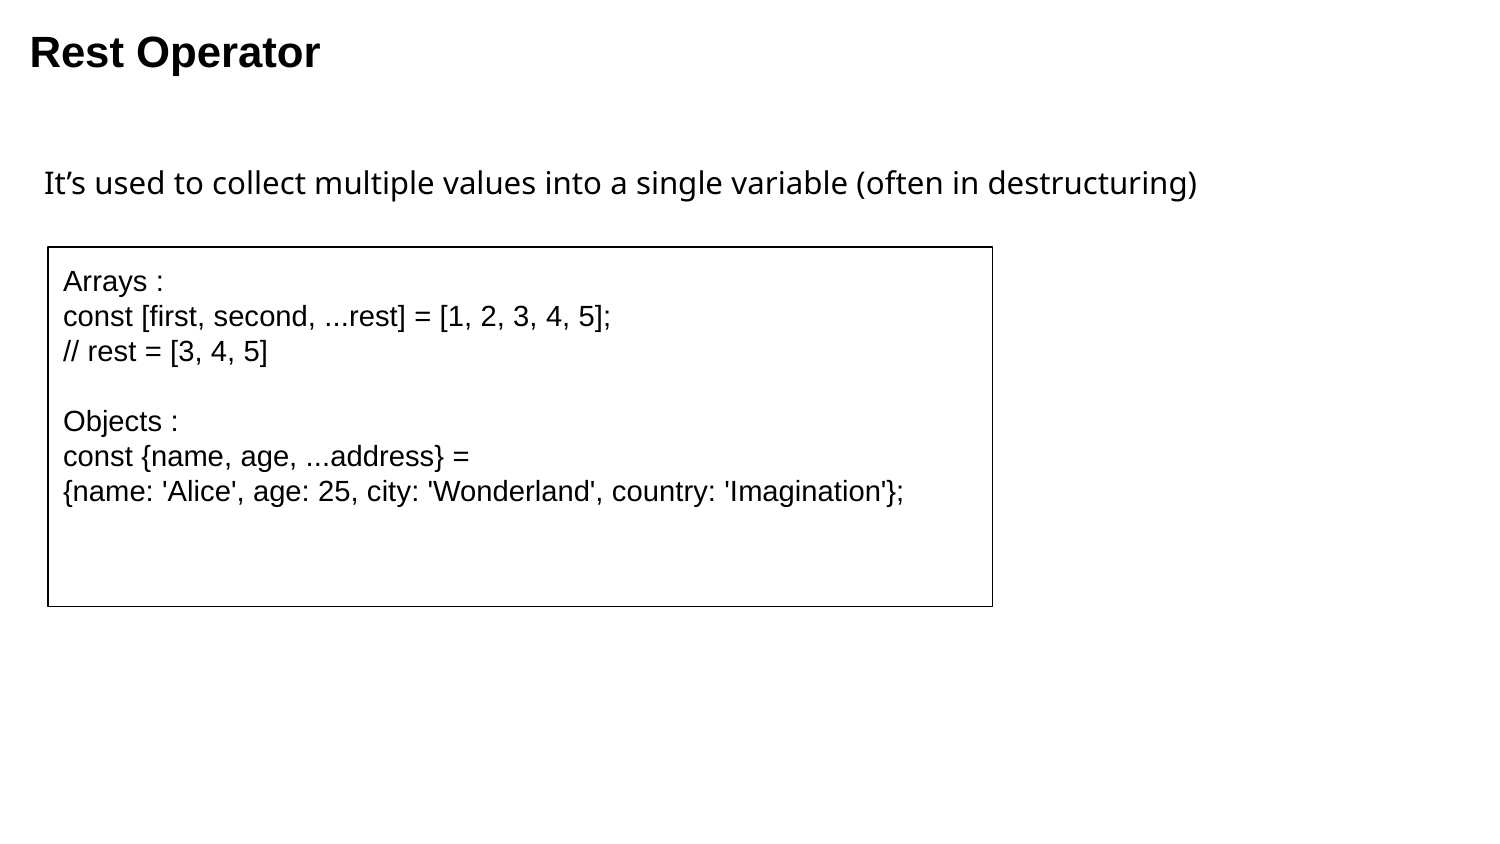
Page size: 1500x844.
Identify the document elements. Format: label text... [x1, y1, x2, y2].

text_box Rest Operator [14, 8, 1413, 103]
list It’s used to collect multiple values into a single variable (often in destructuring) [29, 152, 1409, 224]
text_box Arrays : const [first, second, ...rest] = [1, 2, 3, 4, 5]; // rest = [3, 4, 5] Objects : const {name, age, ...address} = {name: 'Alice', age: 25, city: 'Wonderland', country: 'Imagination'}; [48, 247, 993, 607]
